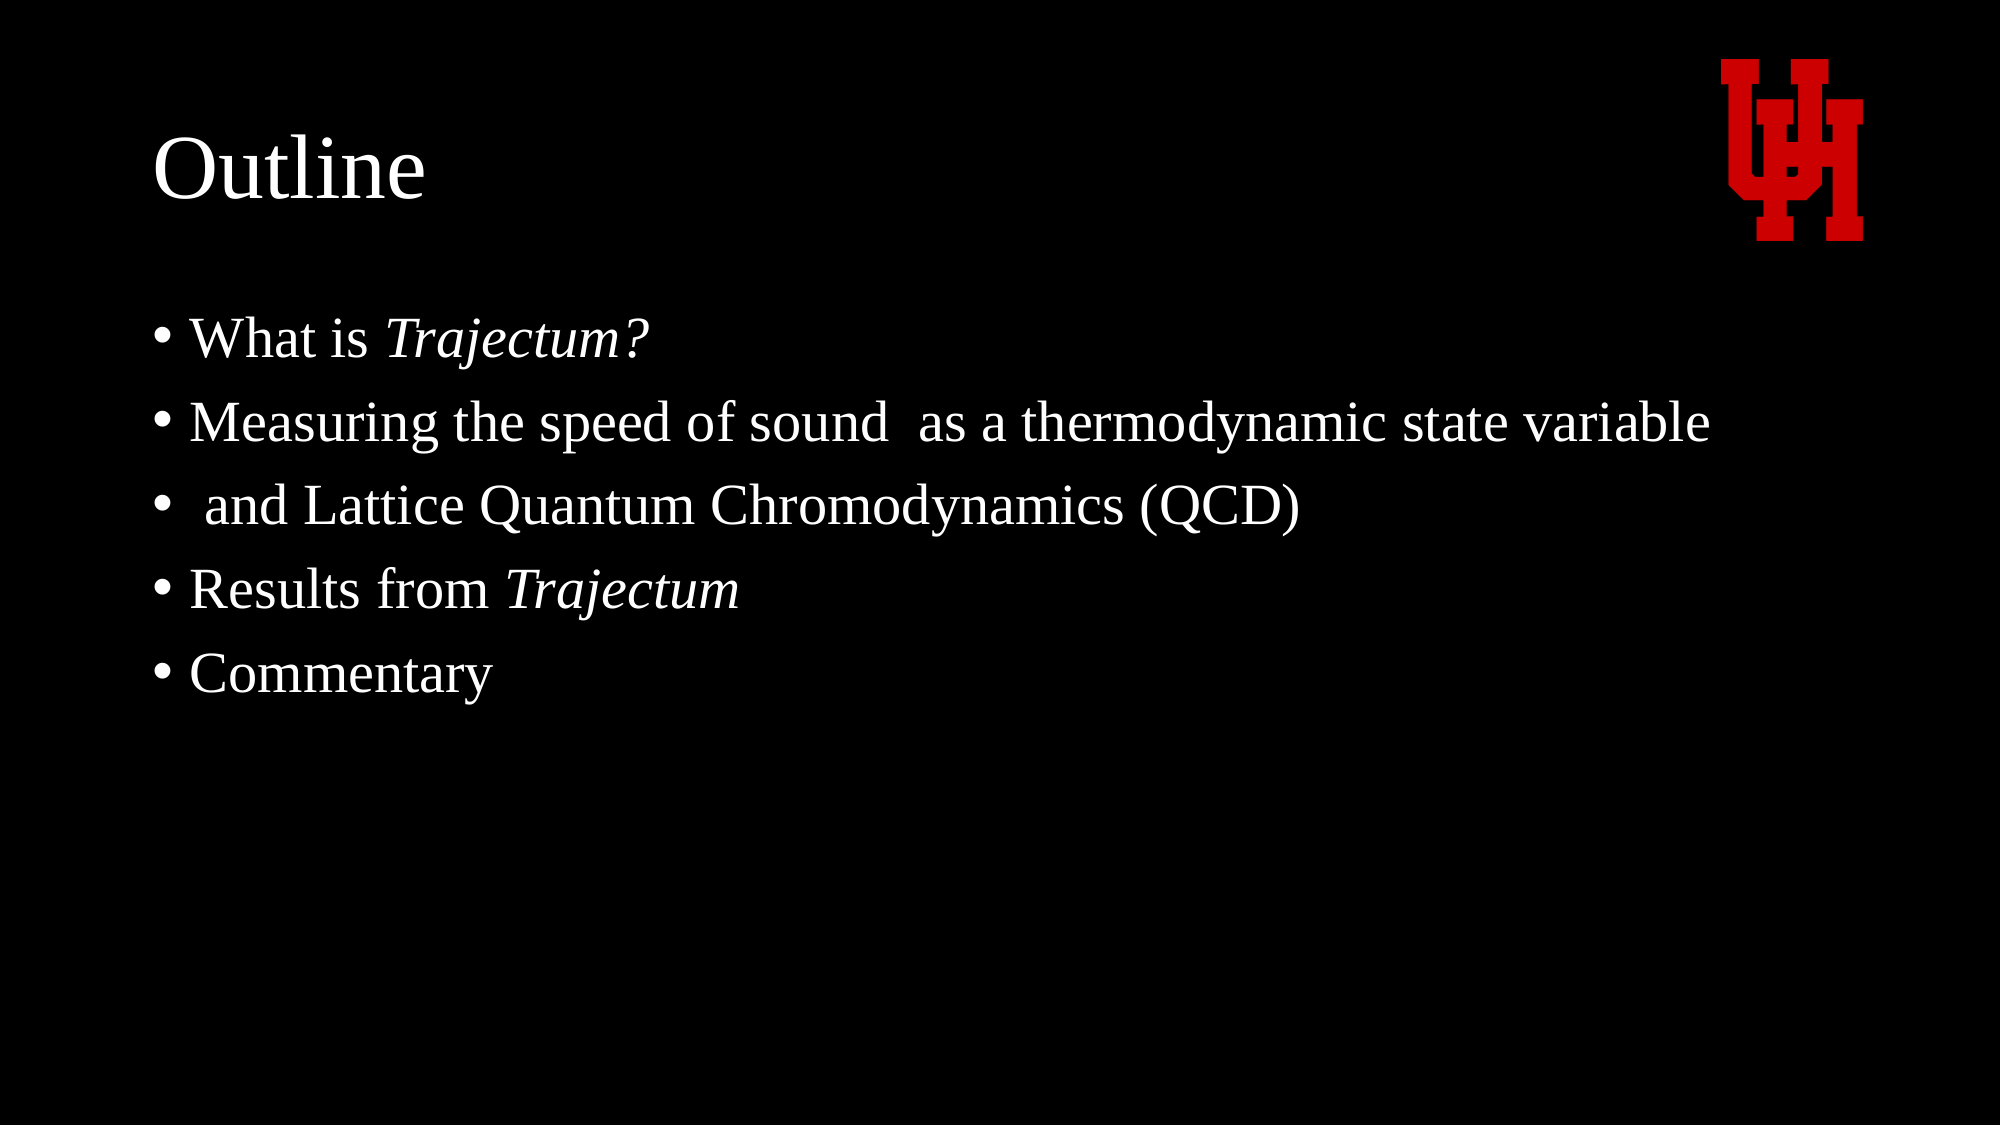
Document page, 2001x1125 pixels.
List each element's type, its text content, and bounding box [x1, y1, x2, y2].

picture [1721, 59, 1863, 241]
title Outline [137, 59, 1863, 278]
